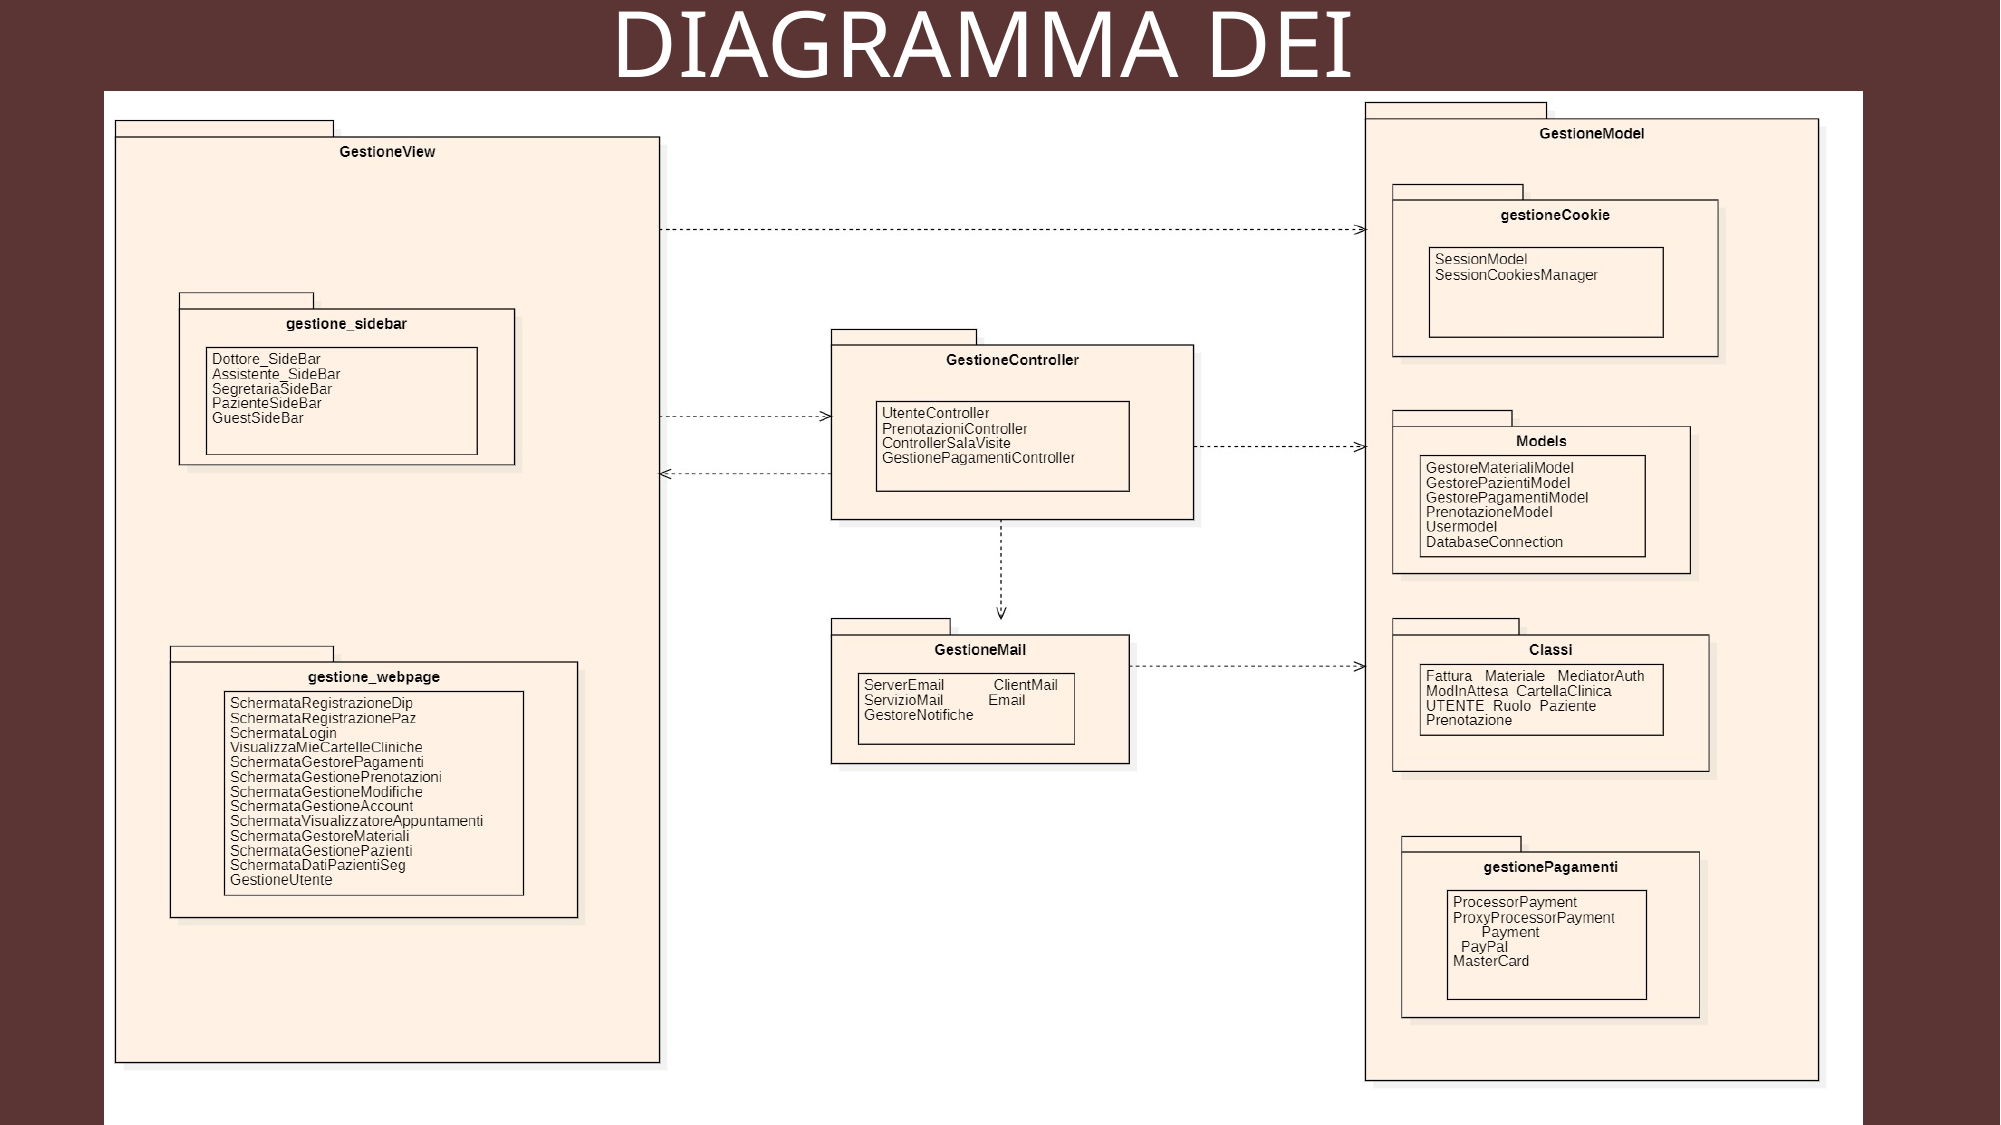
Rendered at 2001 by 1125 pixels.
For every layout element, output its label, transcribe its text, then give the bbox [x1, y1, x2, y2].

picture [104, 91, 1863, 1125]
title DIAGRAMMA DEI PACKAGE DI DESIGN [466, 0, 1502, 91]
